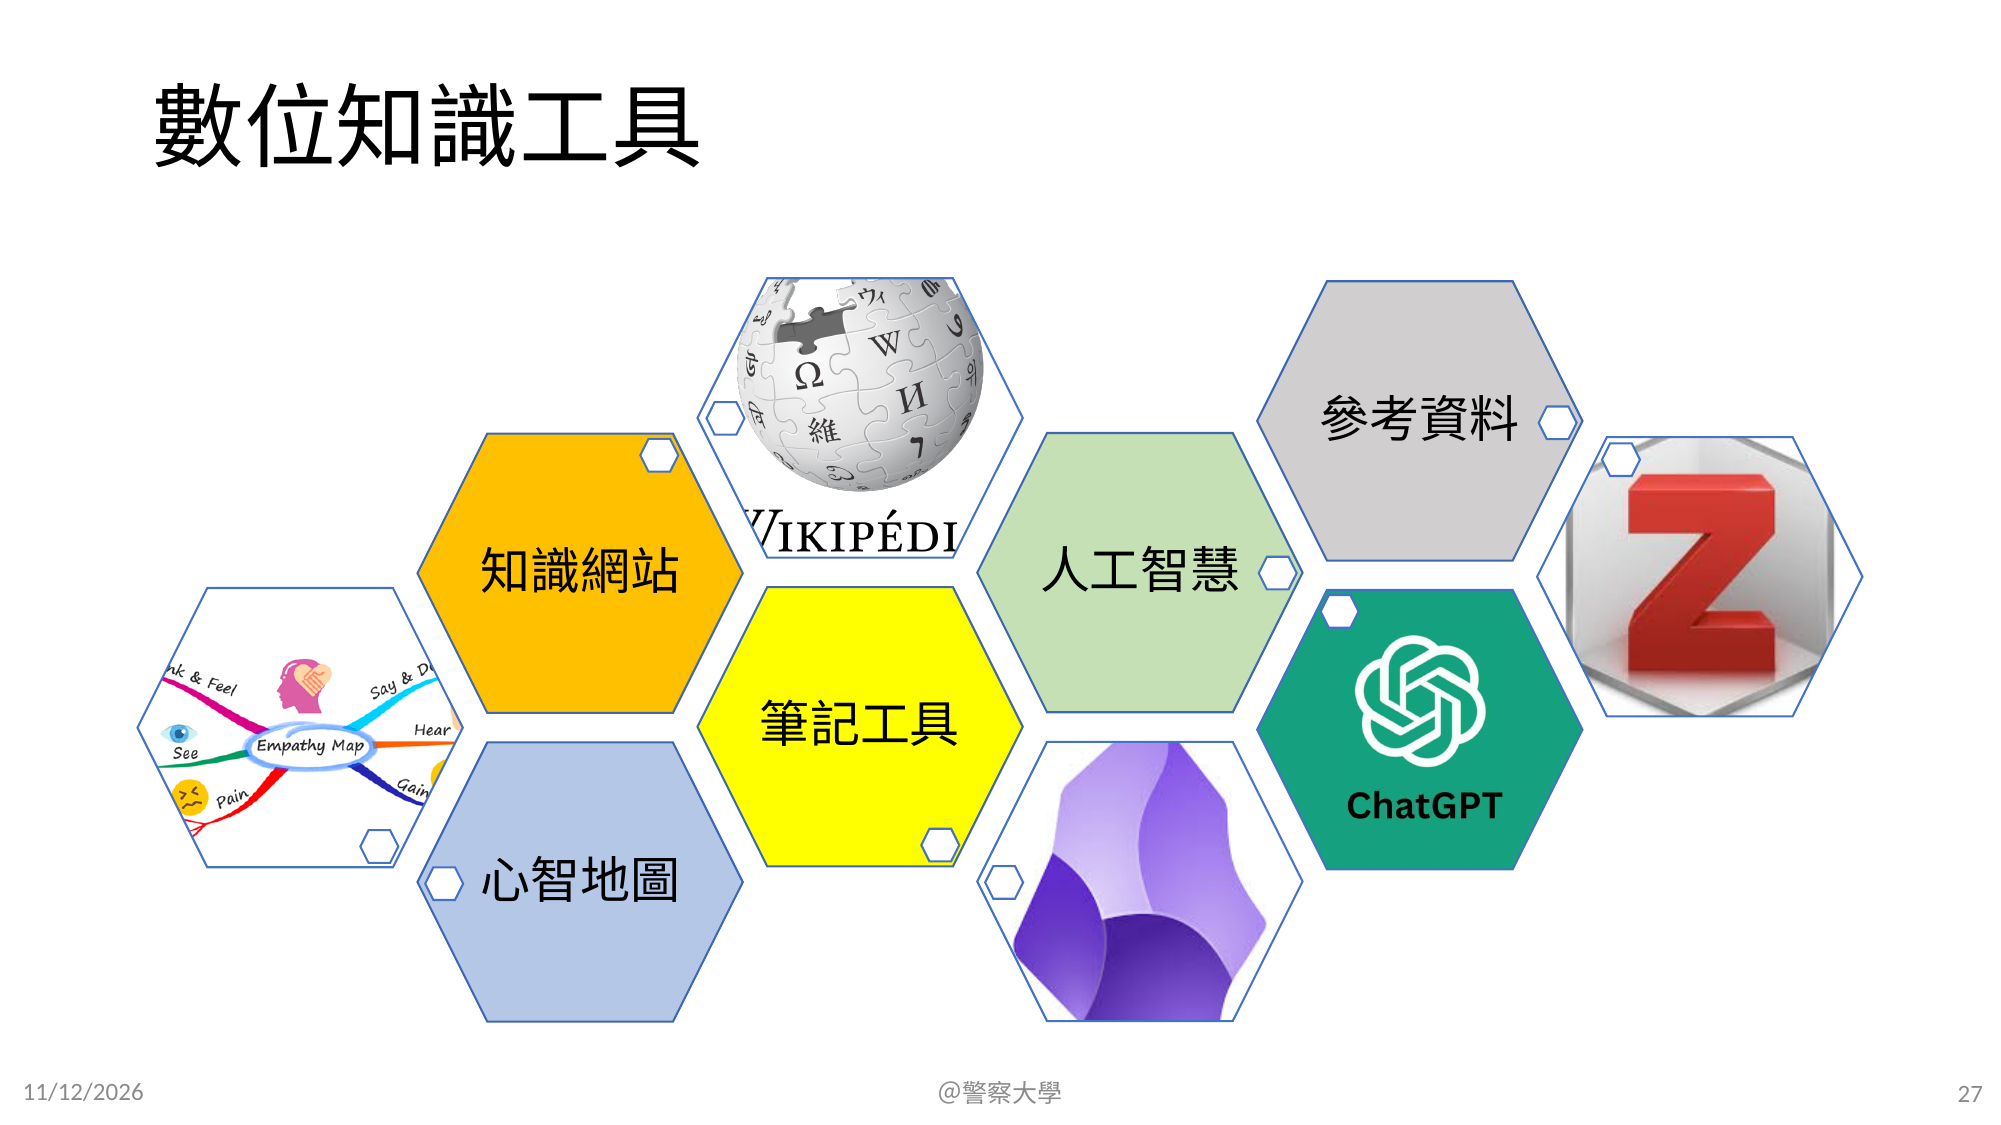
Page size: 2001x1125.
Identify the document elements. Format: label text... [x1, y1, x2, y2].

slide_number 27 [1548, 1062, 1999, 1123]
footer ＠警察大學 [662, 1062, 1338, 1123]
title 數位知識工具 [137, 22, 1863, 240]
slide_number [7, 1060, 458, 1121]
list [137, 257, 1863, 1043]
